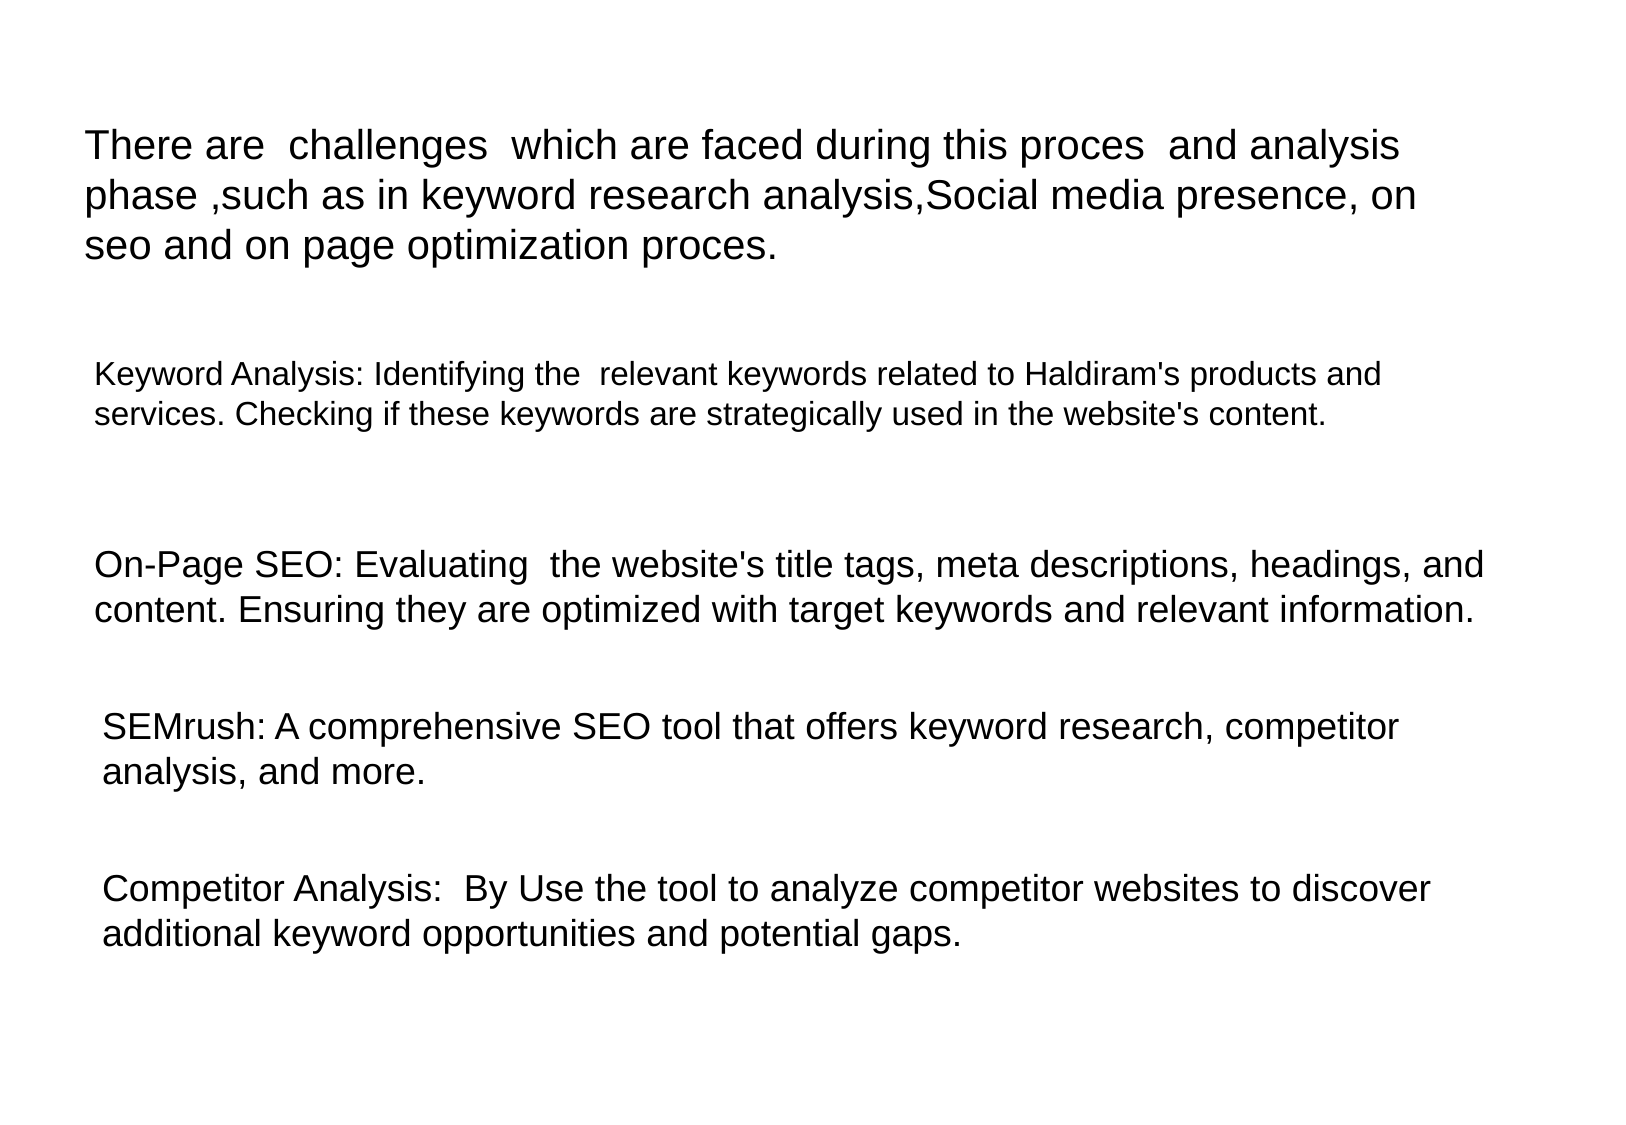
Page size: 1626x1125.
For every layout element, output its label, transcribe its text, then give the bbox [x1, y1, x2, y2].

text_box SEMrush: A comprehensive SEO tool that offers keyword research, competitor analysis, and more. [87, 694, 1503, 800]
text_box There are challenges which are faced during this proces and analysis phase ,such as in keyword research analysis,Social media presence, on seo and on page optimization proces. [69, 110, 1488, 276]
text_box Keyword Analysis: Identifying the relevant keywords related to Haldiram's products and services. Checking if these keywords are strategically used in the website's content. [79, 276, 1488, 532]
text_box Competitor Analysis: By Use the tool to analyze competitor websites to discover additional keyword opportunities and potential gaps. [87, 856, 1496, 962]
text_box On-Page SEO: Evaluating the website's title tags, meta descriptions, headings, and content. Ensuring they are optimized with target keywords and relevant information. [79, 532, 1546, 638]
